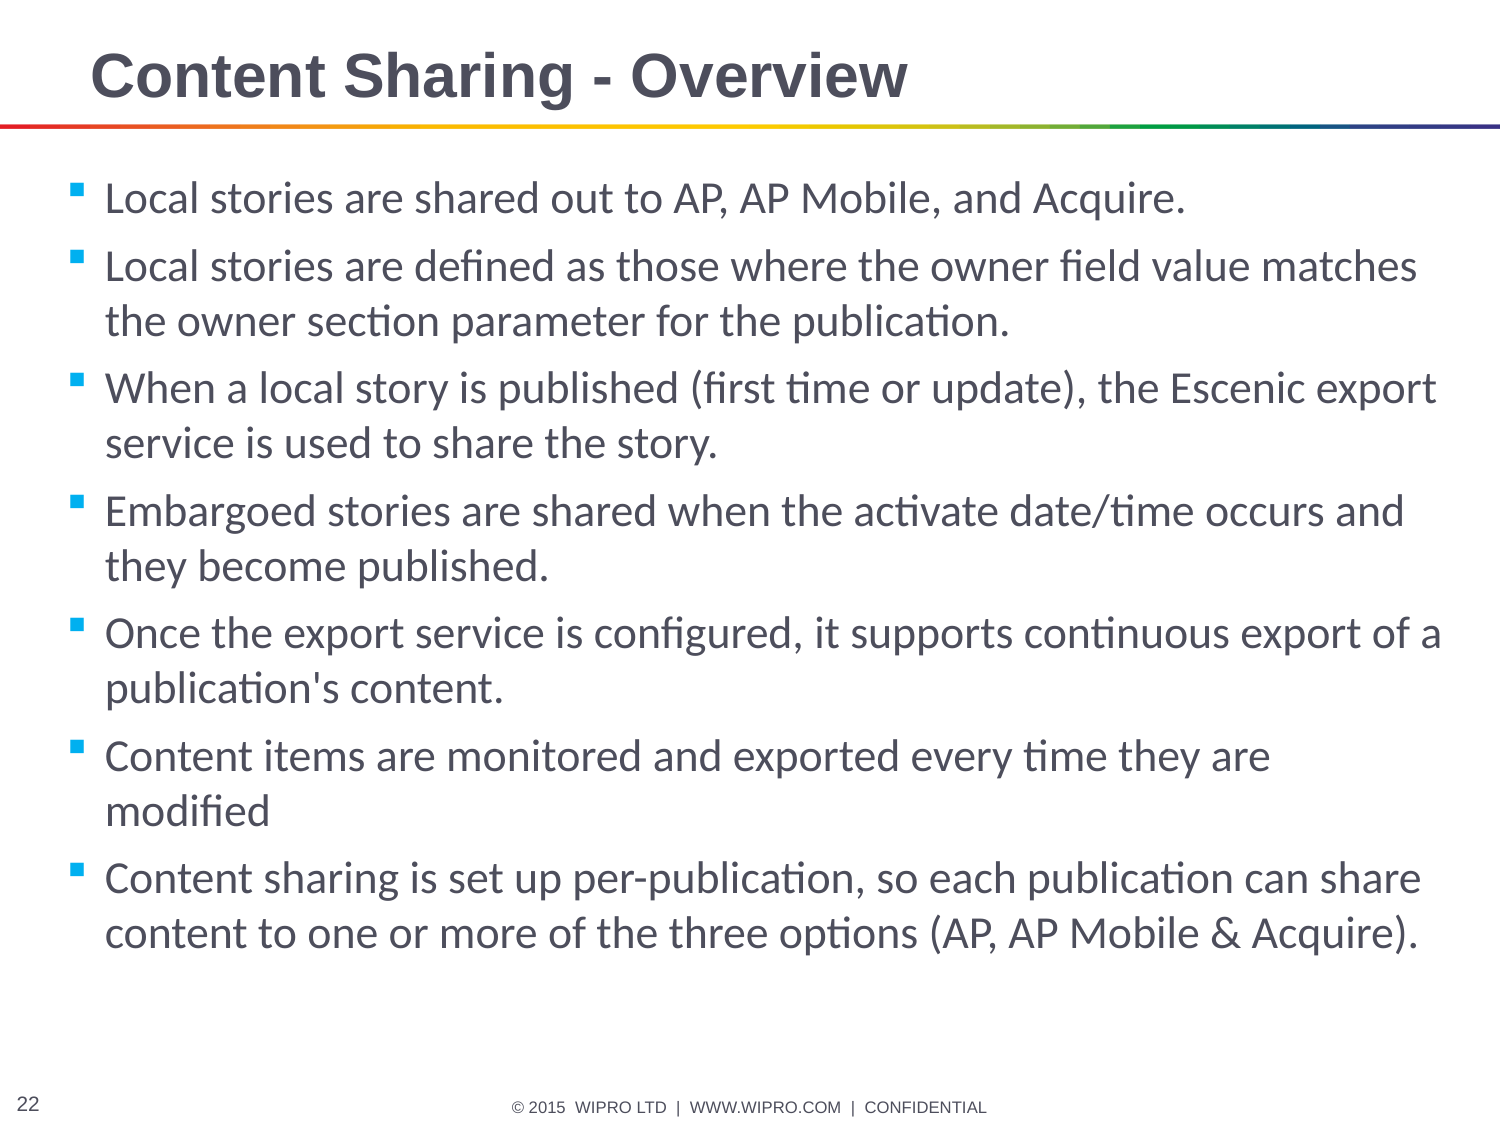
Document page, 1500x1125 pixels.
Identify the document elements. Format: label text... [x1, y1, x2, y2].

list Local stories are shared out to AP, AP Mobile, and Acquire. Local stories are defined as those where the owner field value matches the owner section parameter for the publication. When a local story is published (first time or update), the Escenic export service is used to share the story. Embargoed stories are shared when the activate date/time occurs and they become published. Once the export service is configured, it supports continuous export of a publication's content. Content items are monitored and exported every time they are modified Content sharing is set up per-publication, so each publication can share content to one or more of the three options (AP, AP Mobile & Acquire). [59, 160, 1456, 1046]
title Content Sharing - Overview [74, 0, 1426, 160]
